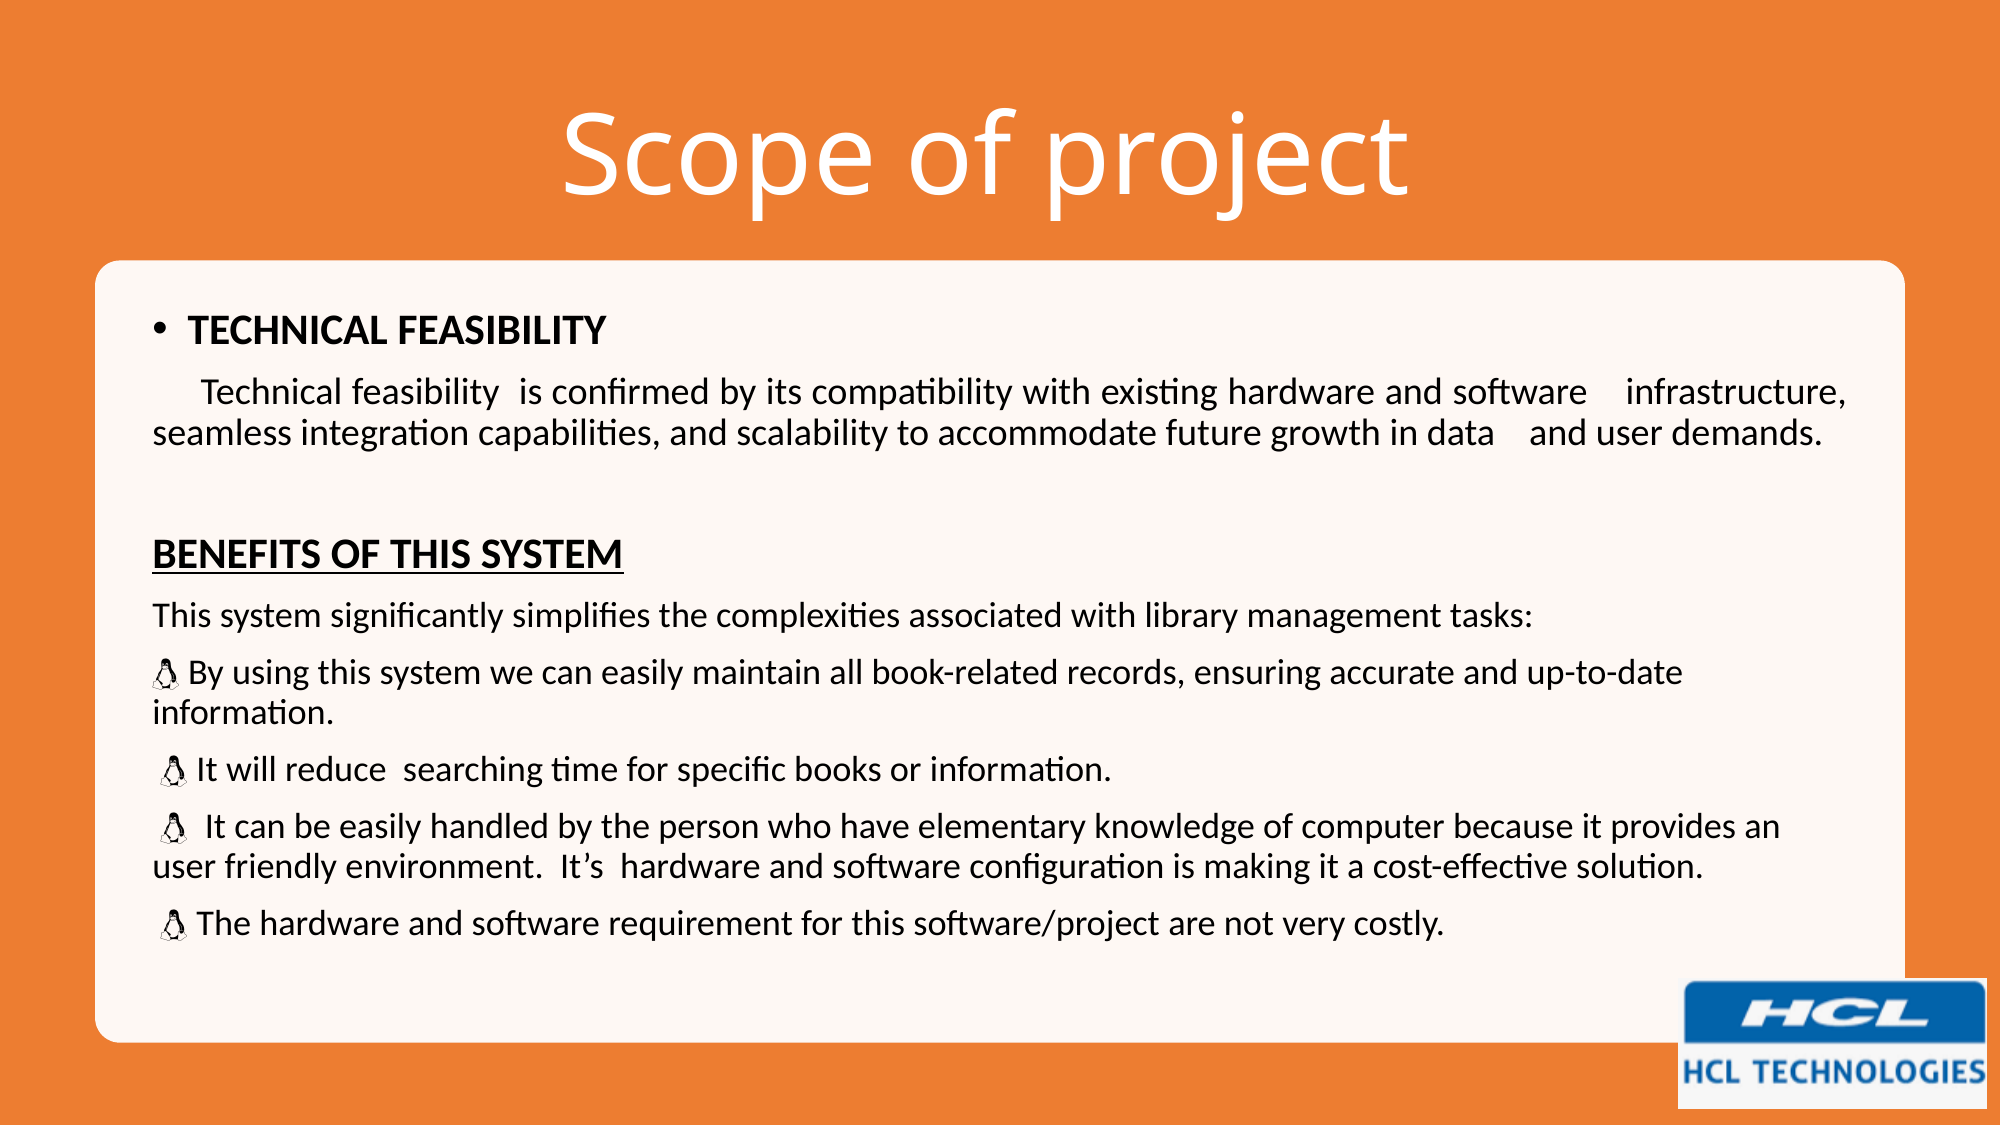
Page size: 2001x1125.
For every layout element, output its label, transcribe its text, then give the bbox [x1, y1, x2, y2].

text_box [0, 0, 2000, 1125]
text_box [94, 259, 1906, 1044]
title Scope of project [137, 75, 1863, 241]
picture [1678, 978, 1987, 1109]
list TECHNICAL FEASIBILITY Technical feasibility is confirmed by its compatibility with existing hardware and software infrastructure, seamless integration capabilities, and scalability to accommodate future growth in data and user demands. BENEFITS OF THIS SYSTEM This system significantly simplifies the complexities associated with library management tasks:  By using this system we can easily maintain all book-related records, ensuring accurate and up-to-date information.  It will reduce searching time for specific books or information.  It can be easily handled by the person who have elementary knowledge of computer because it provides an user friendly environment. It’s hardware and software configuration is making it a cost-effective solution.  The hardware and software requirement for this software/project are not very costly. [137, 299, 1863, 1014]
